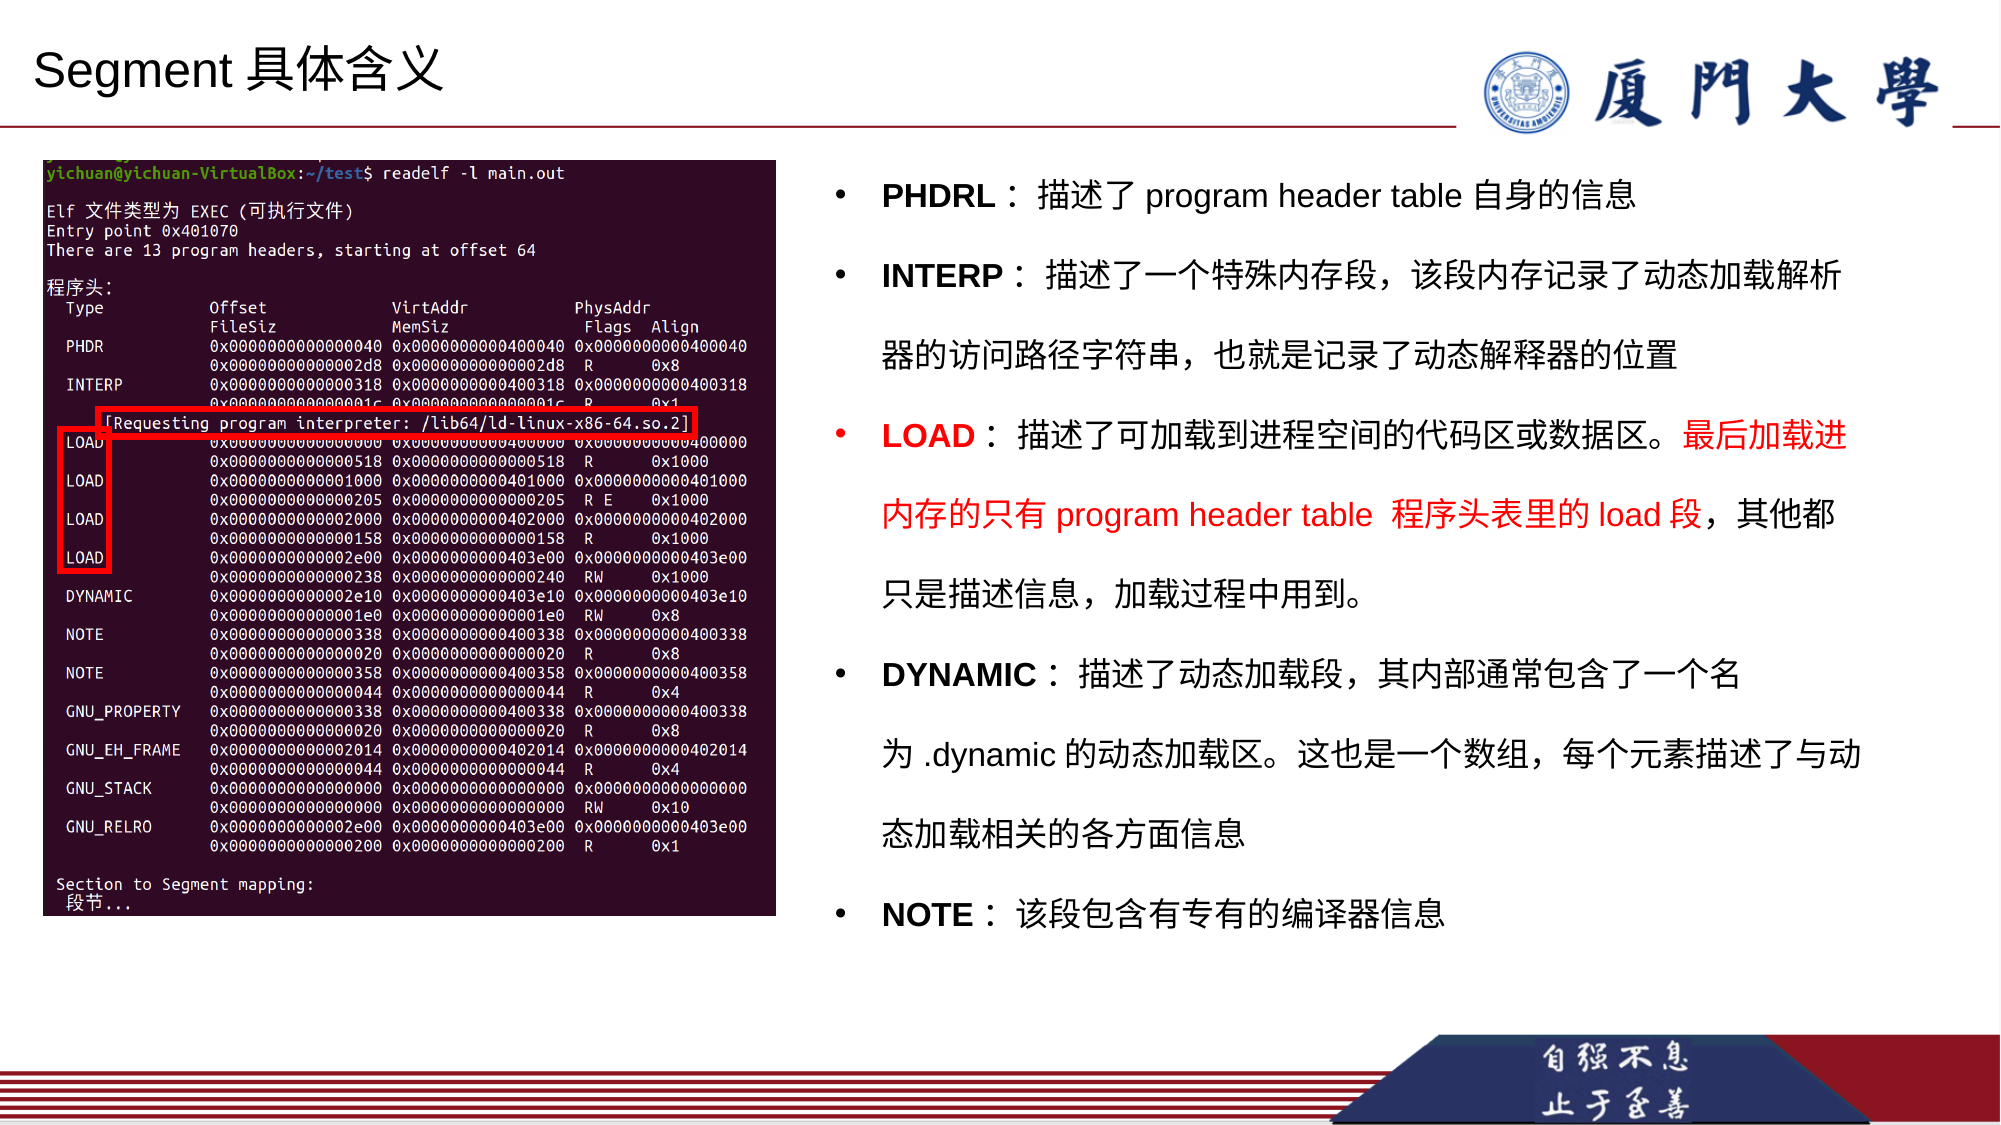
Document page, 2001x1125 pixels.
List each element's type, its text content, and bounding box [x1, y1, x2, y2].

picture [0, 0, 2001, 1125]
text_box PHDRL：描述了program header table自身的信息 INTERP：描述了一个特殊内存段，该段内存记录了动态加载解析器的访问路径字符串，也就是记录了动态解释器的位置 LOAD：描述了可加载到进程空间的代码区或数据区。最后加载进内存的只有program header table 程序头表里的load段，其他都只是描述信息，加载过程中用到。 DYNAMIC：描述了动态加载段，其内部通常包含了一个名为.dynamic的动态加载区。这也是一个数组，每个元素描述了与动态加载相关的各方面信息 NOTE：该段包含有专有的编译器信息 [820, 126, 1883, 941]
text_box Segment具体含义 [18, 30, 631, 106]
